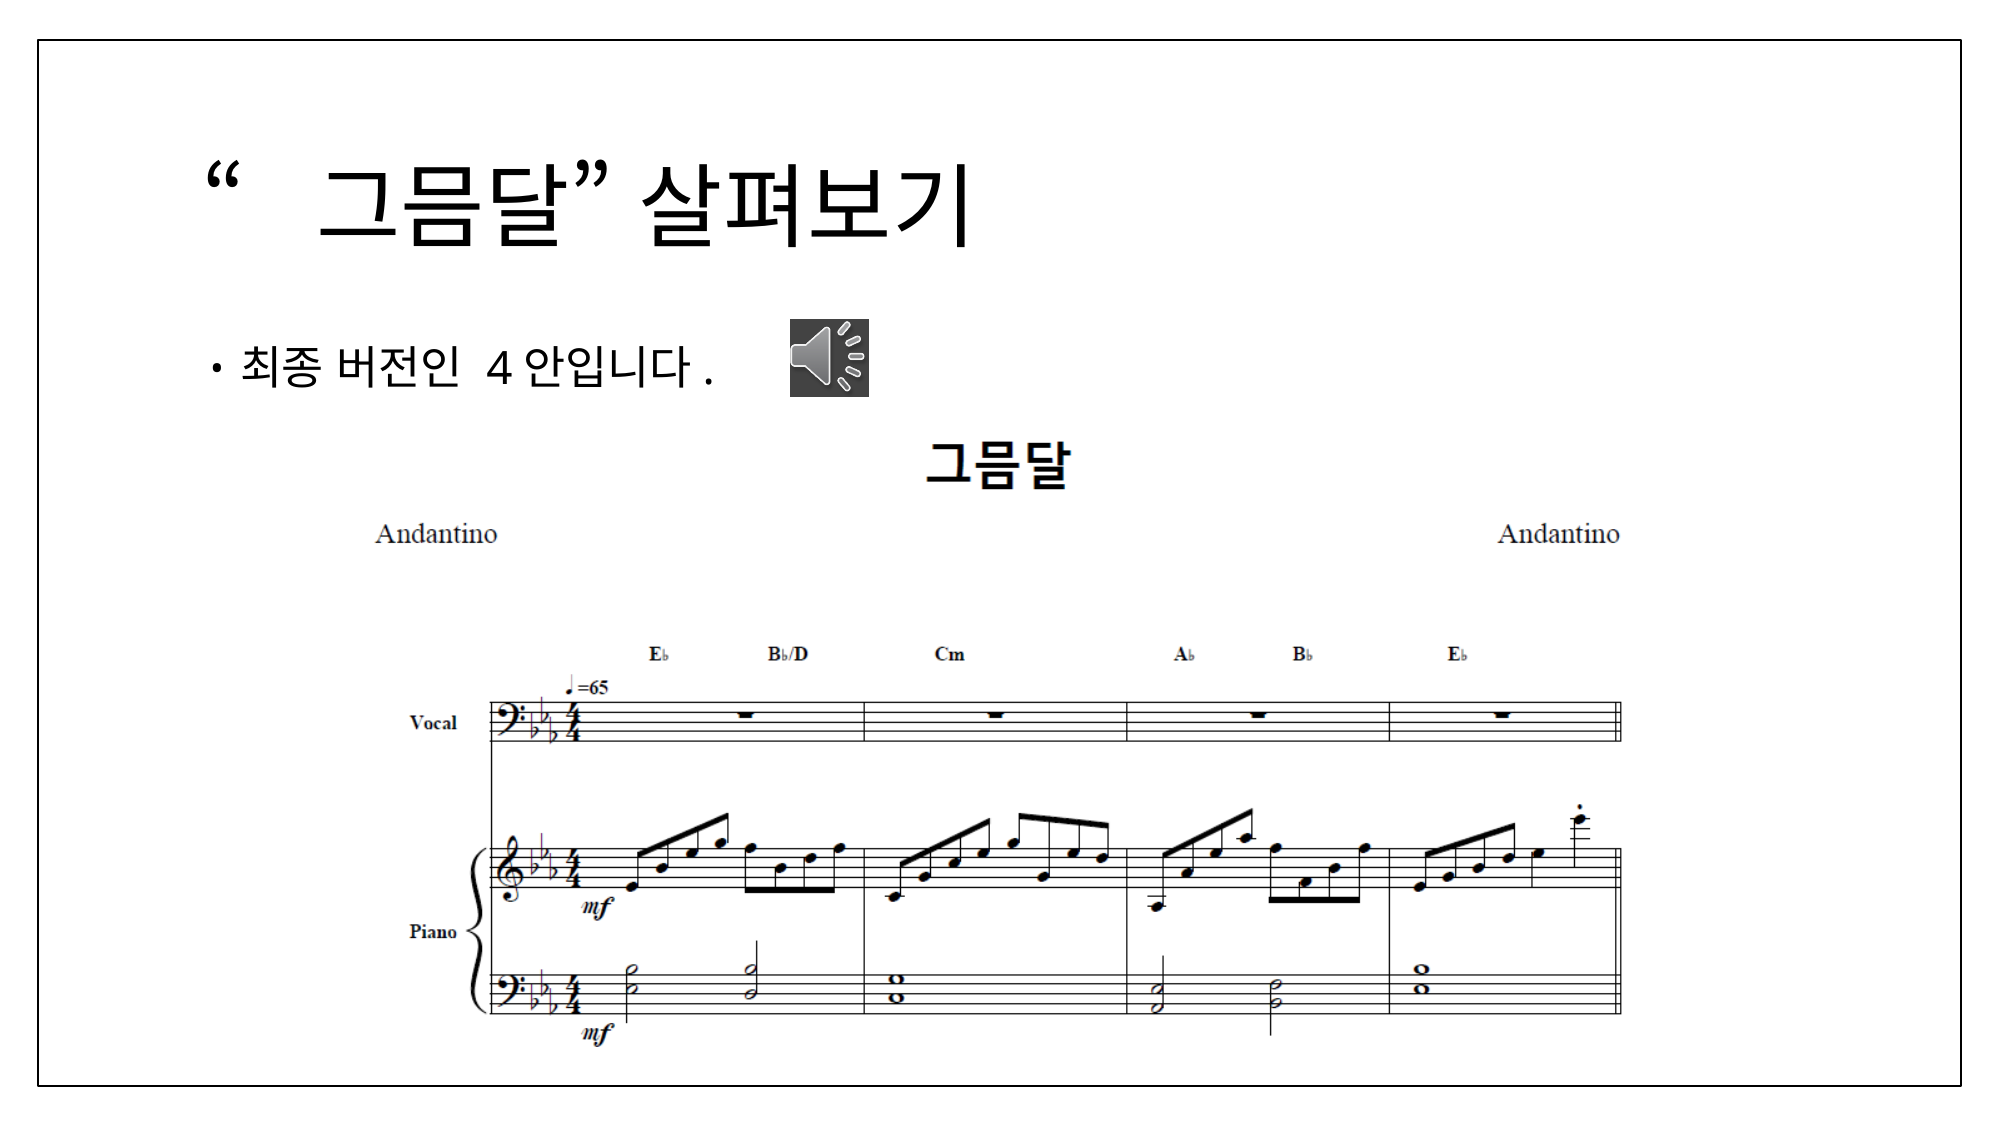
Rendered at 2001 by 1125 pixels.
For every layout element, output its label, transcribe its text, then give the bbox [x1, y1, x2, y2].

picture [350, 412, 1650, 1068]
picture [789, 317, 870, 399]
title “그믐달” 살펴보기 [187, 99, 1808, 323]
list 최종 버전인 4안입니다. [187, 337, 1808, 1000]
